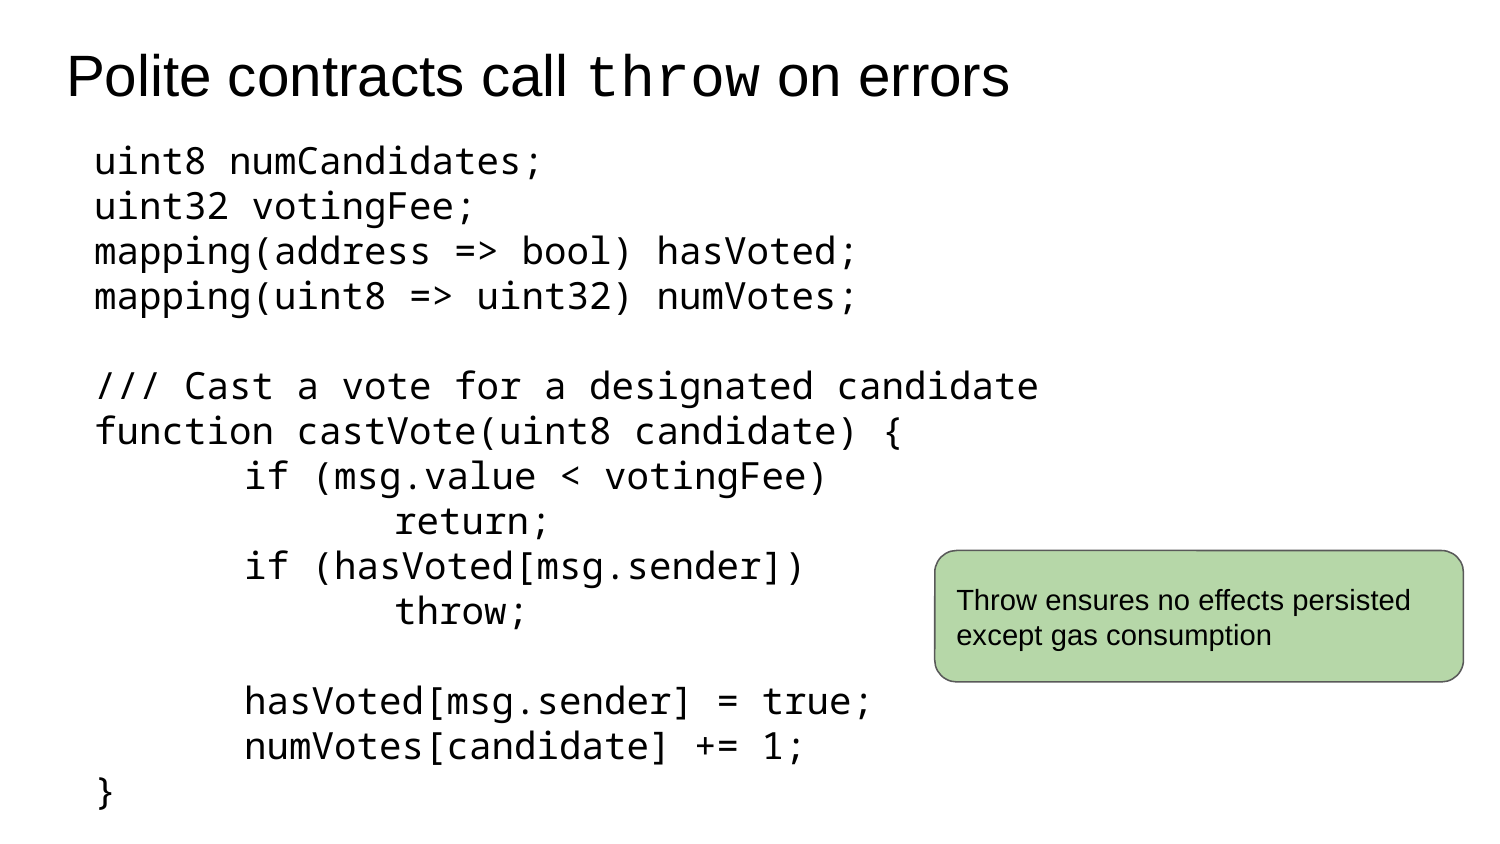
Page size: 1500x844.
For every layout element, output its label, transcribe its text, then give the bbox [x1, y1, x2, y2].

text_box uint8 numCandidates; uint32 votingFee; mapping(address => bool) hasVoted; mapping(uint8 => uint32) numVotes; /// Cast a vote for a designated candidate function castVote(uint8 candidate) { if (msg.value < votingFee) return; if (hasVoted[msg.sender]) throw; hasVoted[msg.sender] = true; numVotes[candidate] += 1; } [79, 98, 1355, 844]
title Polite contracts call throw on errors [51, 23, 1449, 117]
text_box Throw ensures no effects persisted except gas consumption [934, 550, 1464, 682]
